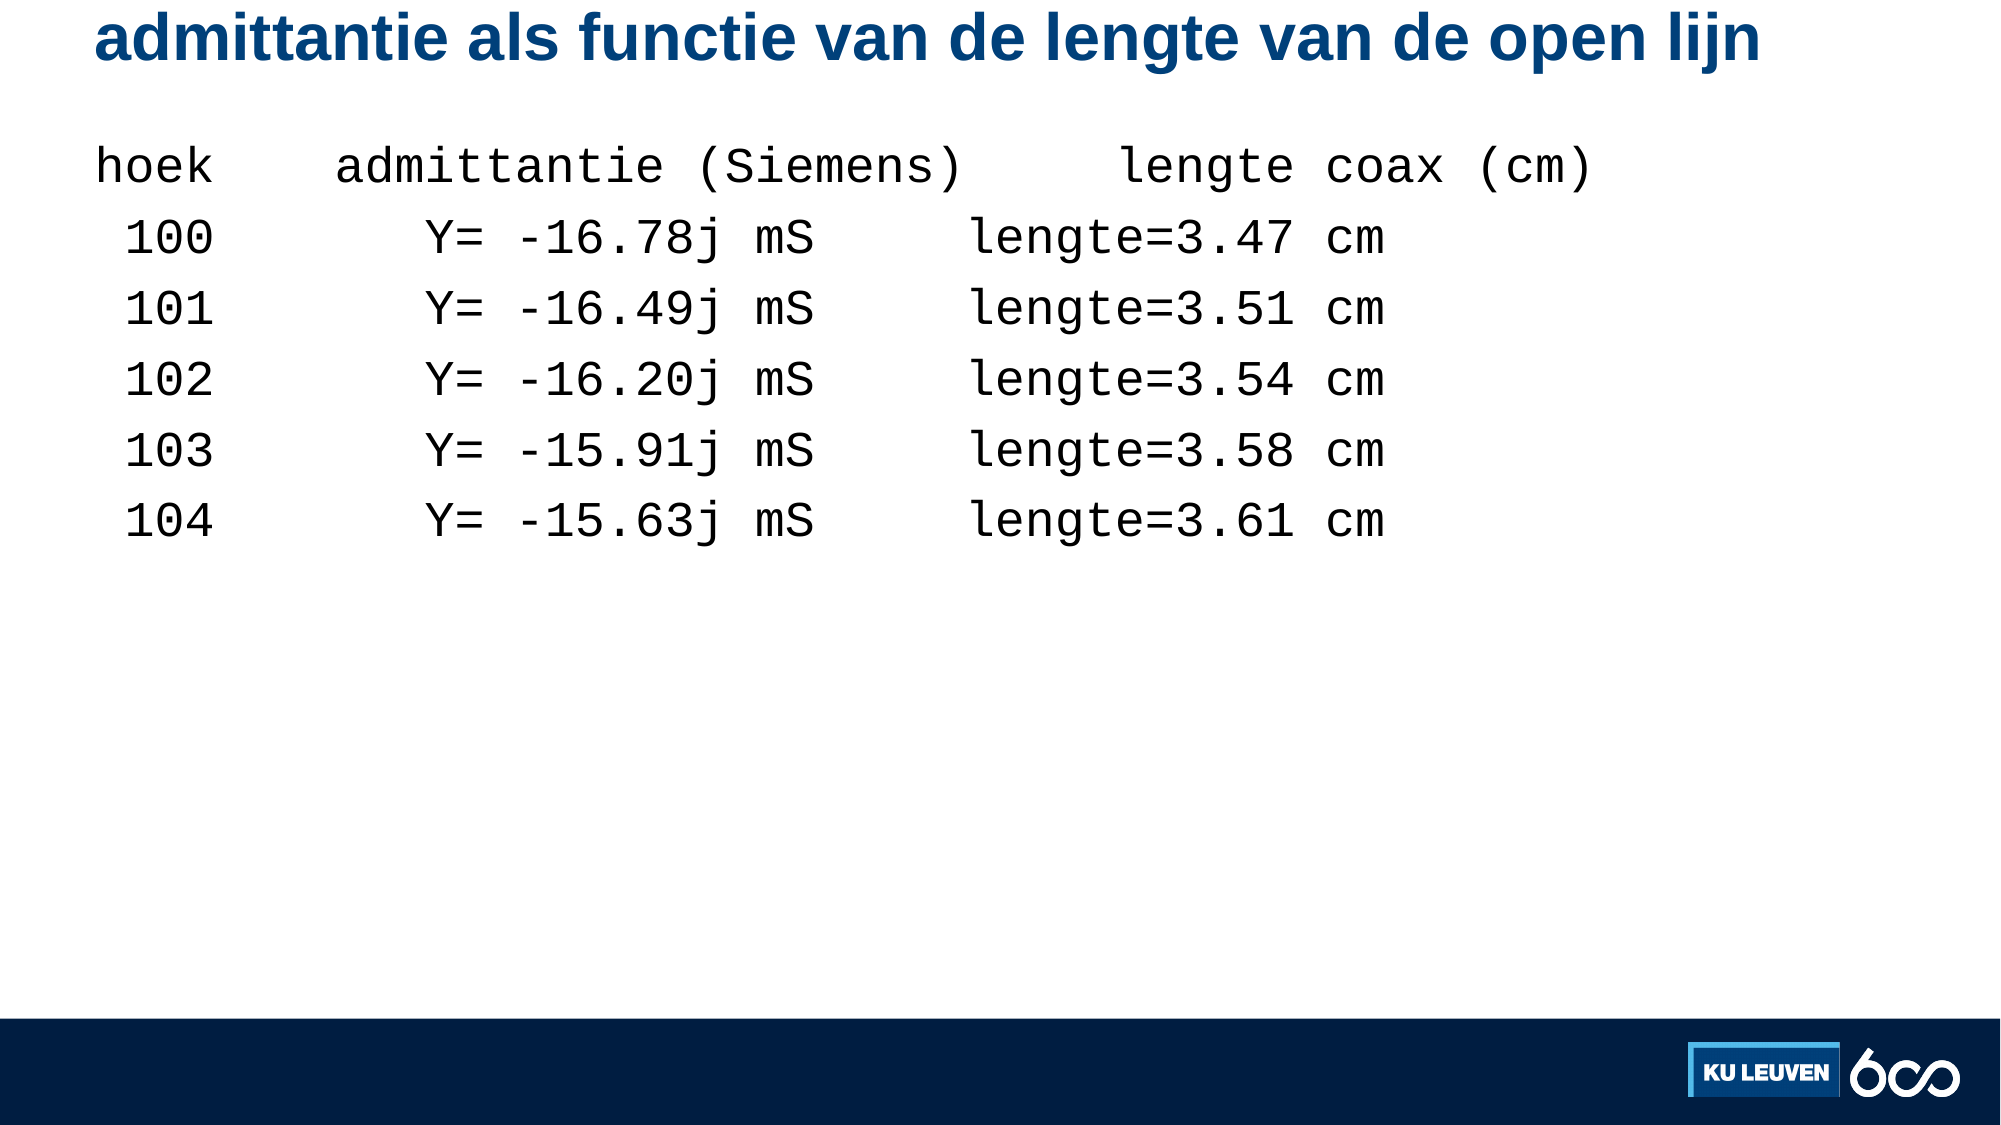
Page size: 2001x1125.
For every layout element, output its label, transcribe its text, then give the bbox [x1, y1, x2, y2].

picture [1688, 1042, 1960, 1097]
list hoek admittantie (Siemens) lengte coax (cm) 100 Y= -16.78j mS lengte=3.47 cm 101 Y= -16.49j mS lengte=3.51 cm 102 Y= -16.20j mS lengte=3.54 cm 103 Y= -15.91j mS lengte=3.58 cm 104 Y= -15.63j mS lengte=3.61 cm [94, 142, 1900, 993]
title admittantie als functie van de lengte van de open lijn [94, 2, 1906, 110]
